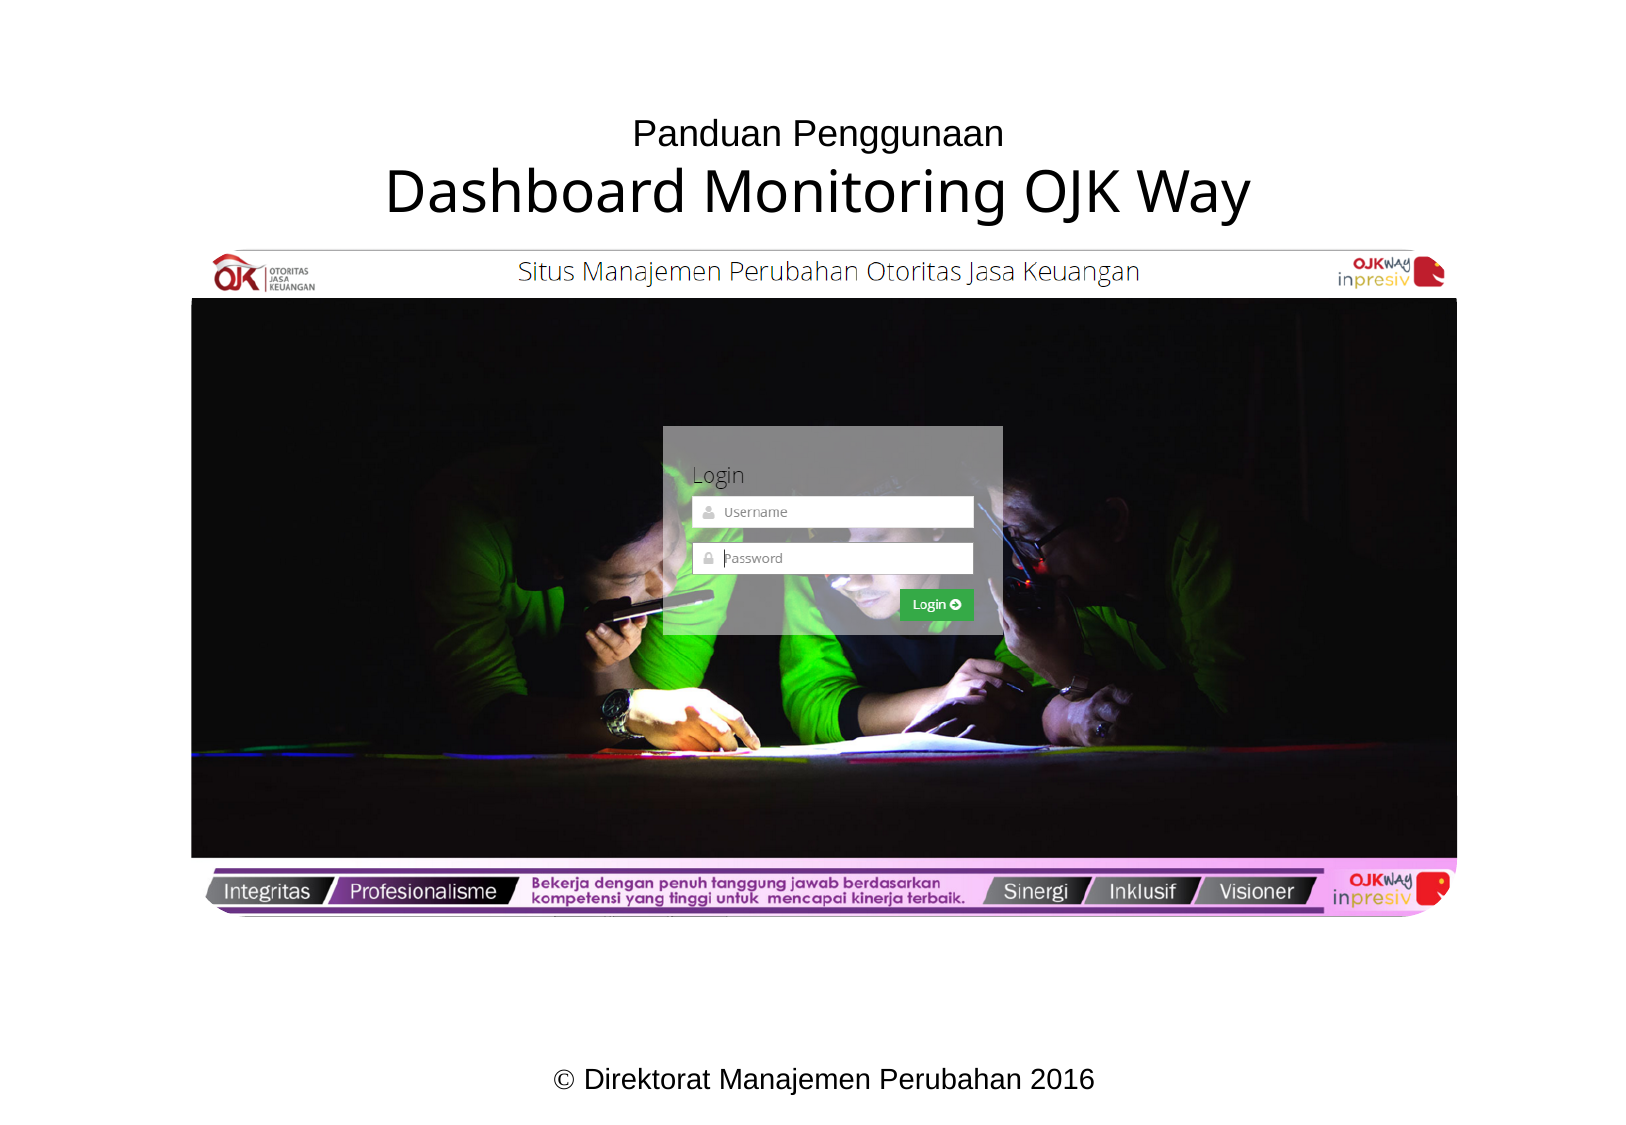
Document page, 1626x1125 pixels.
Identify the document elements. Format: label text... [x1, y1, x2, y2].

text_box Panduan Penggunaan Dashboard Monitoring OJK Way [226, 101, 1411, 232]
picture [191, 248, 1458, 918]
text_box  Direktorat Manajemen Perubahan 2016 [449, 1052, 1200, 1103]
